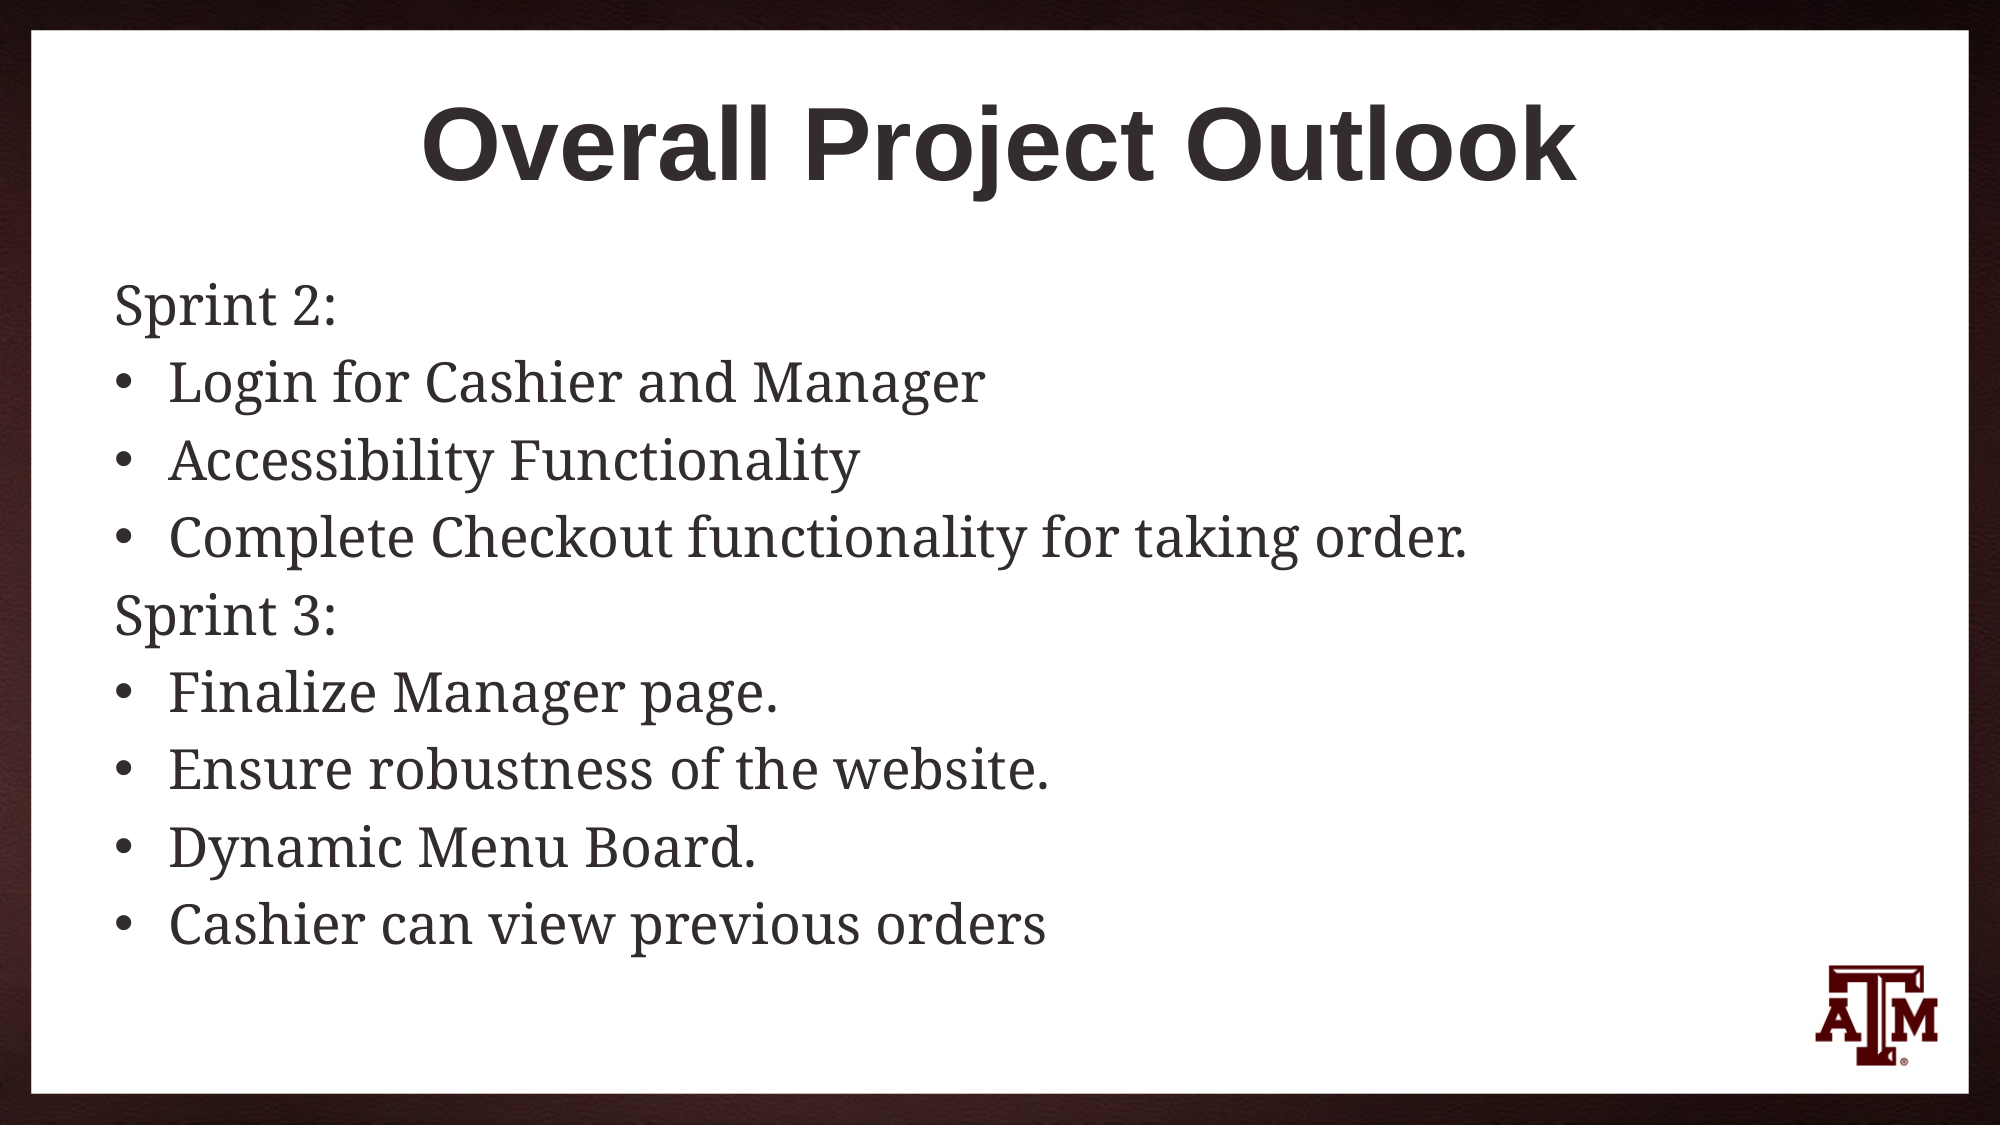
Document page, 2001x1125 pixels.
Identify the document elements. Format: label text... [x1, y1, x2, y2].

title Overall Project Outlook [99, 45, 1900, 233]
list Sprint 2: Login for Cashier and Manager Accessibility Functionality Complete Checkout functionality for taking order. Sprint 3: Finalize Manager page. Ensure robustness of the website. Dynamic Menu Board. Cashier can view previous orders [99, 262, 1778, 970]
picture [0, 0, 2000, 1125]
